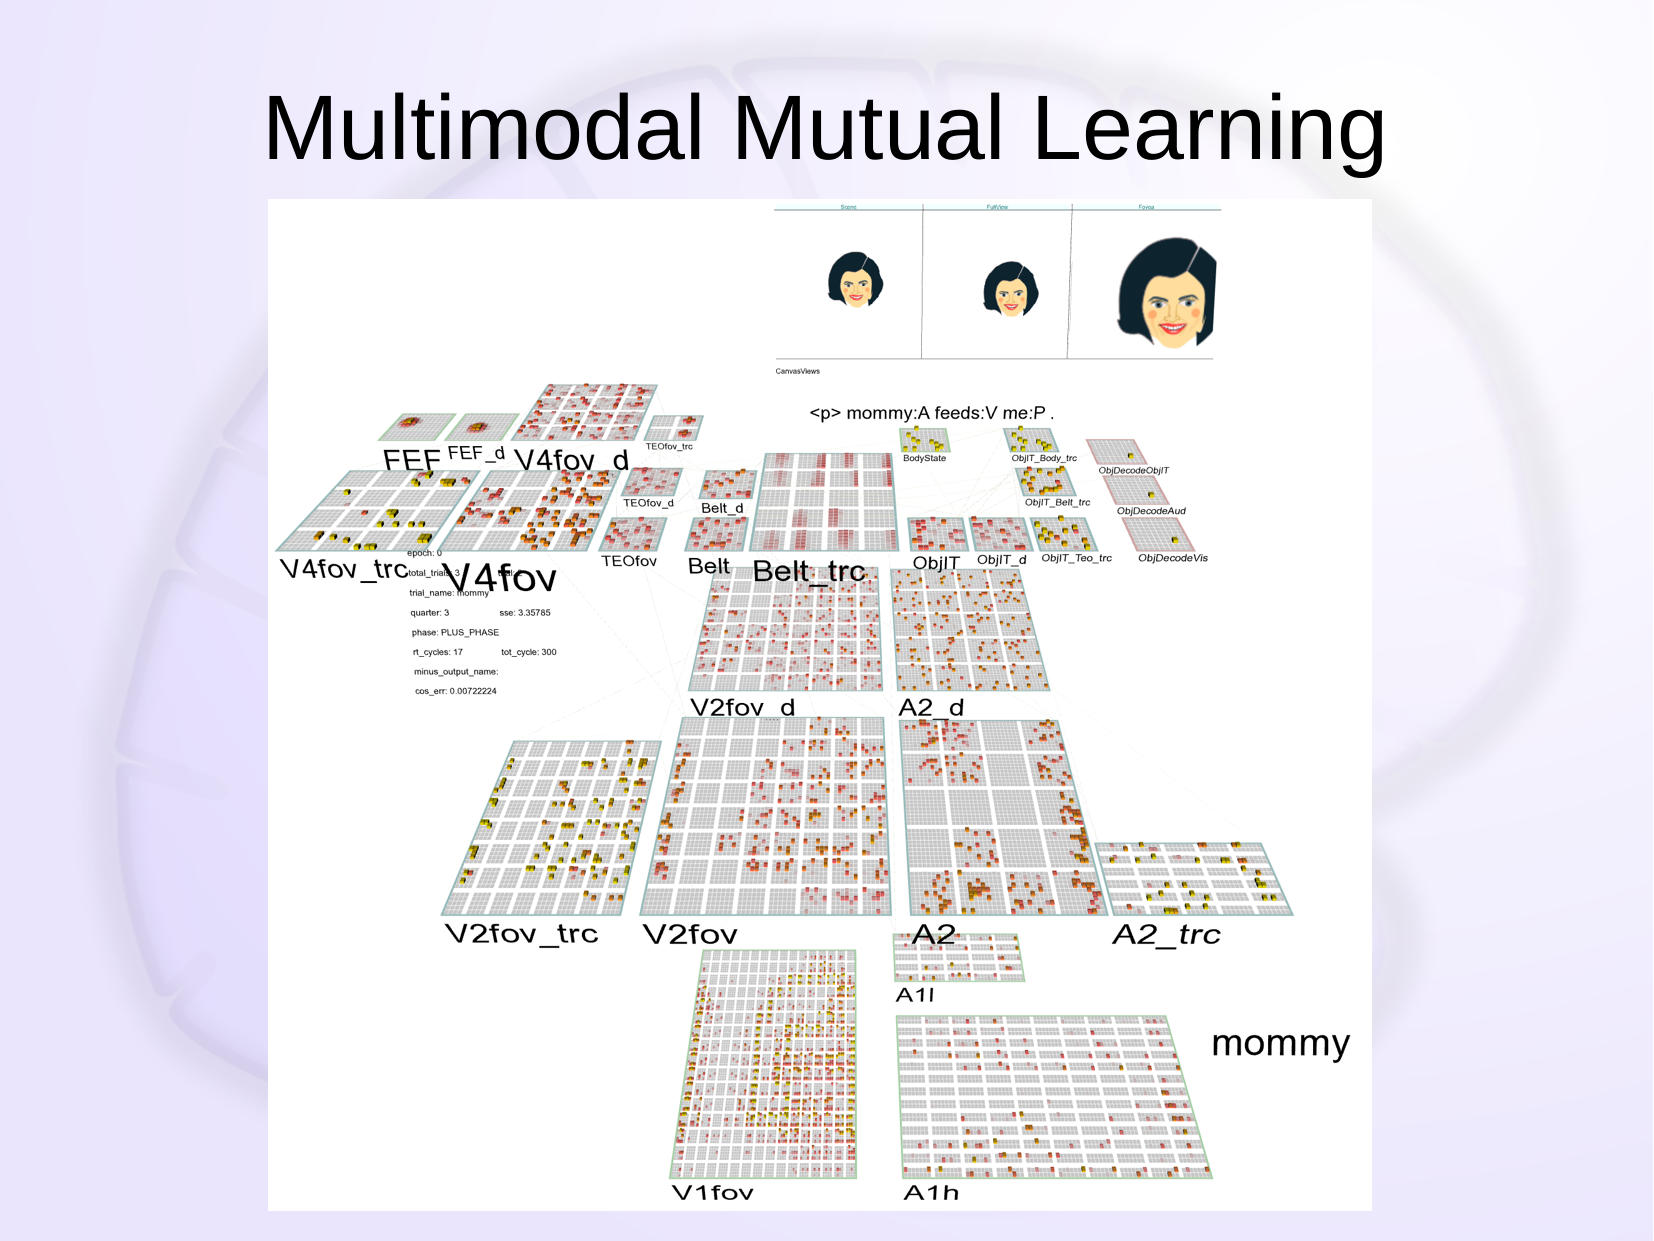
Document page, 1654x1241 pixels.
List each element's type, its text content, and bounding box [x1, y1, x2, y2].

picture [0, 0, 1654, 1241]
title Multimodal Mutual Learning [82, 49, 1571, 209]
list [268, 198, 1373, 1212]
